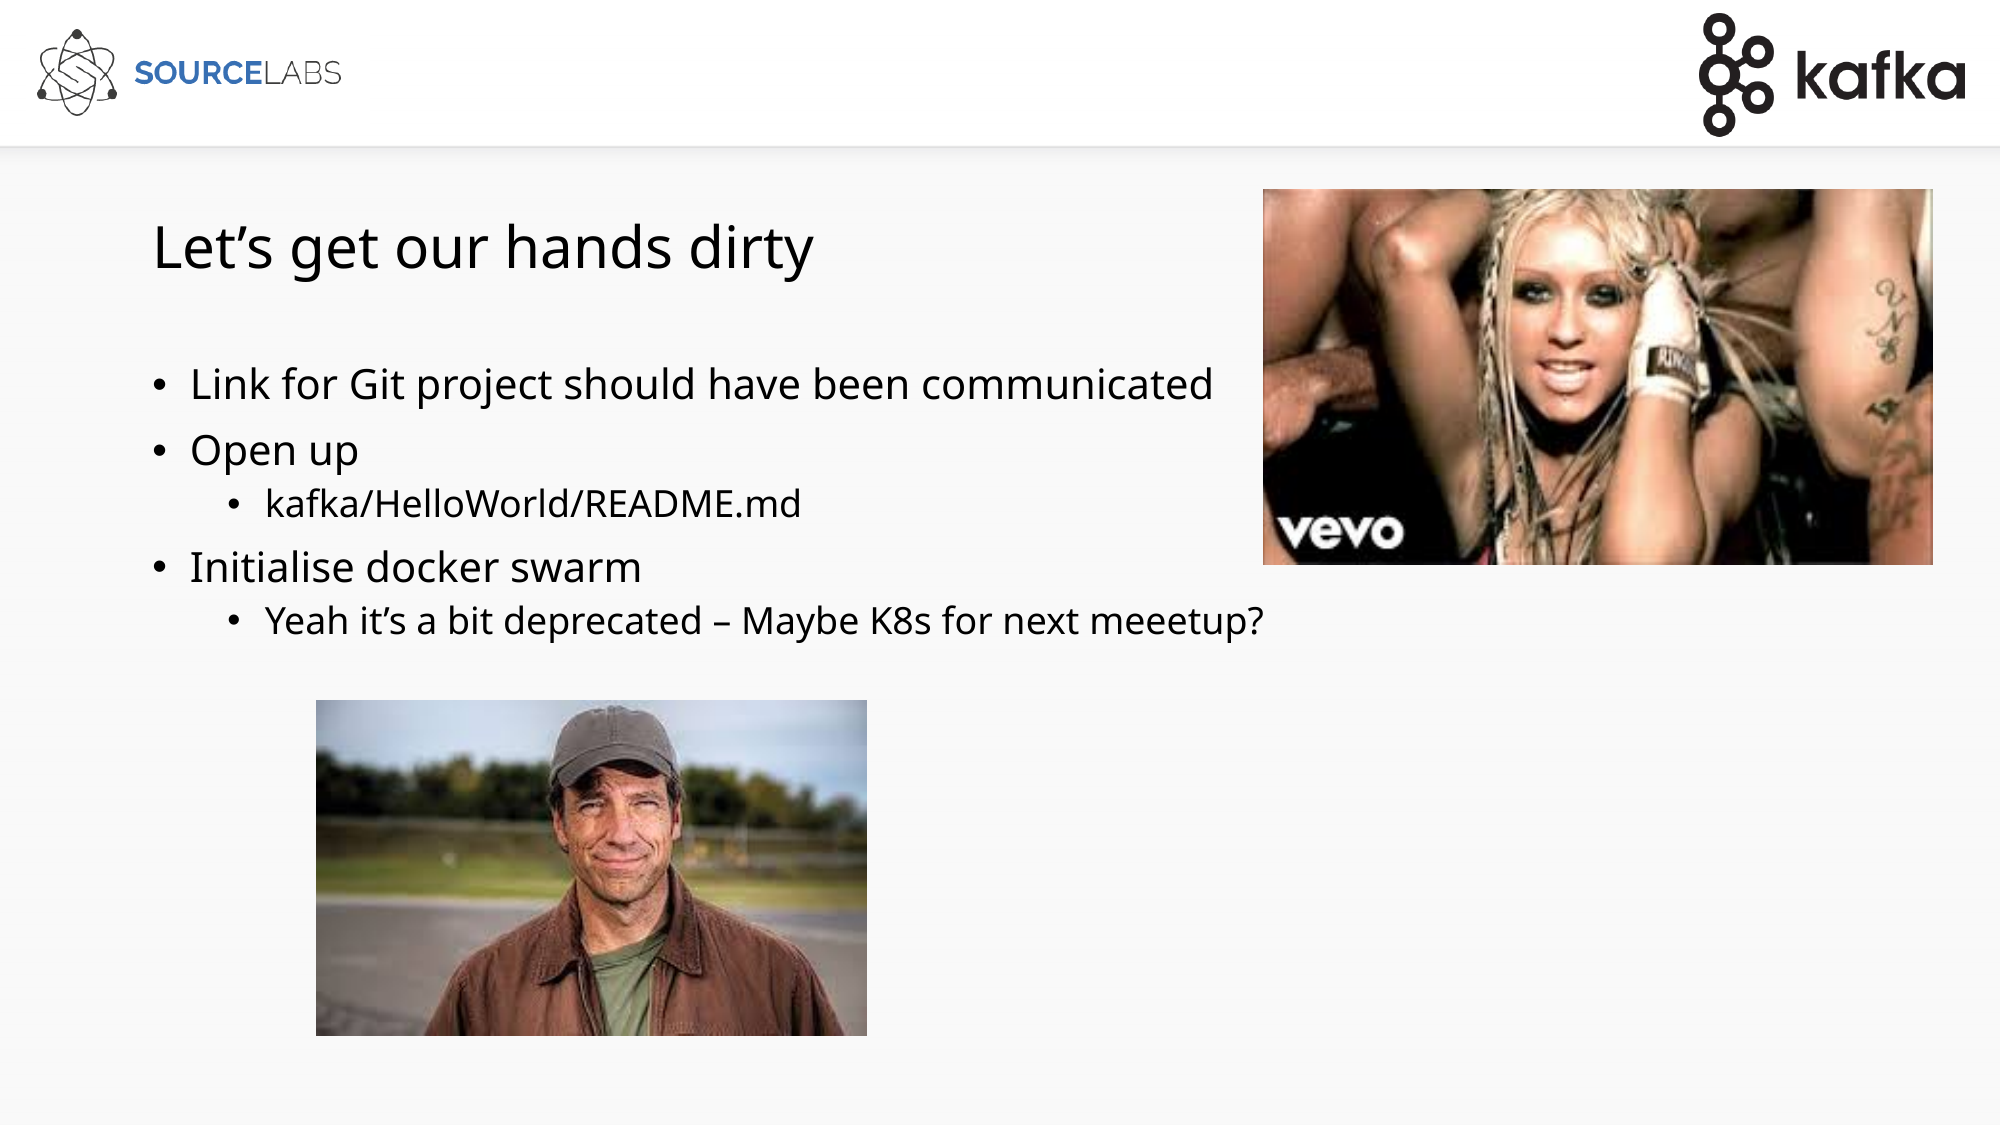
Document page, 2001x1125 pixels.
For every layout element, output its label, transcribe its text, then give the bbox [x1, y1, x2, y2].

picture [0, 3, 2000, 1125]
title Let’s get our hands dirty [137, 161, 1863, 337]
list Link for Git project should have been communicated Open up kafka/HelloWorld/README.md Initialise docker swarm Yeah it’s a bit deprecated – Maybe K8s for next meeetup? [137, 356, 1863, 1033]
